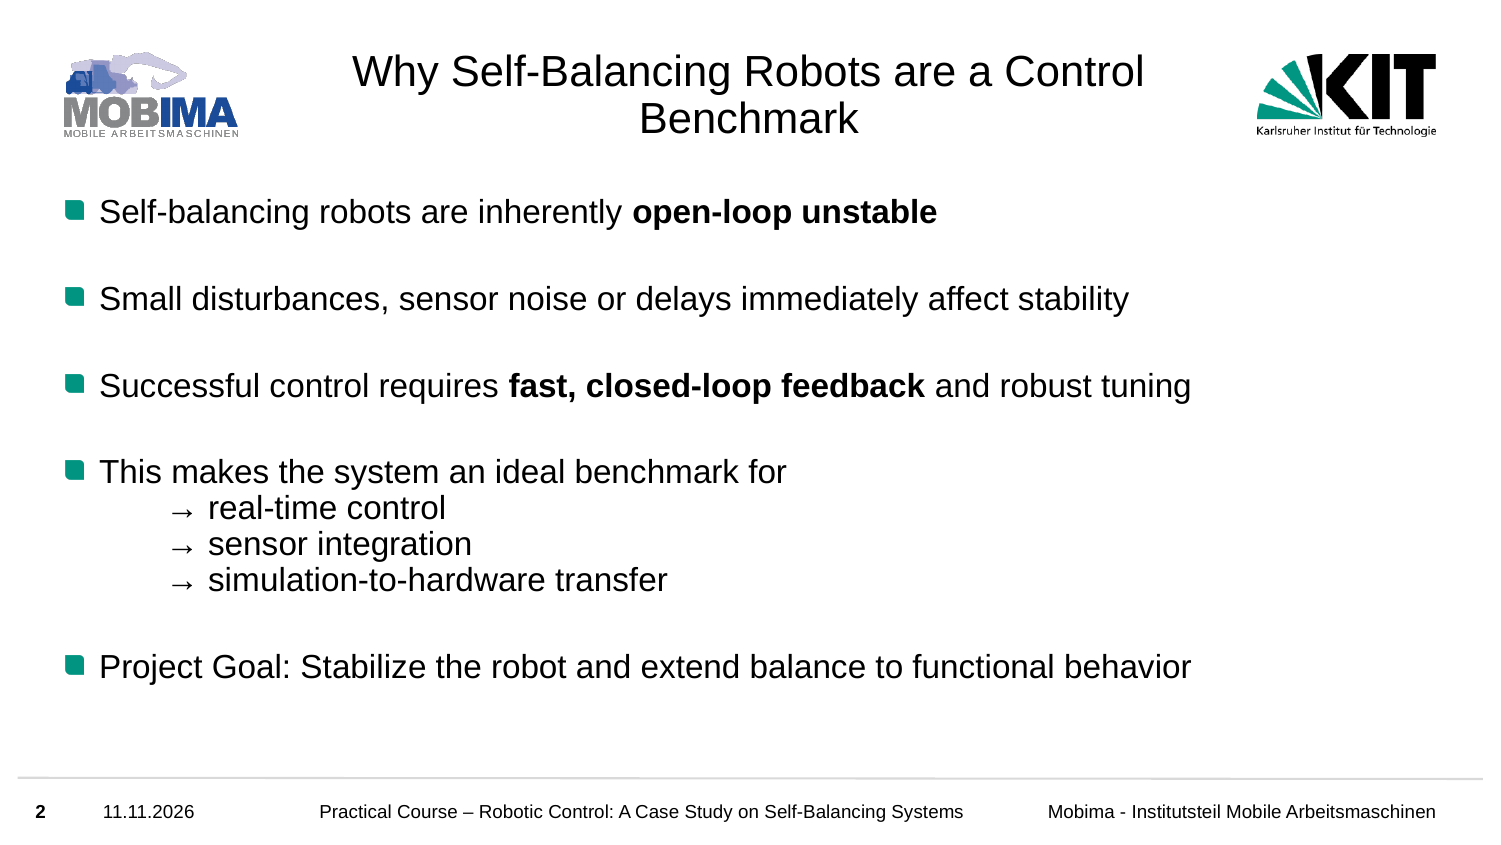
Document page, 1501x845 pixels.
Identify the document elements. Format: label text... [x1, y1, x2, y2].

list Self-balancing robots are inherently open-loop unstable Small disturbances, sensor noise or delays immediately affect stability Successful control requires fast, closed-loop feedback and robust tuning This makes the system an ideal benchmark for → real-time control → sensor integration → simulation-to-hardware transfer Project Goal: Stabilize the robot and extend balance to functional behavior [65, 194, 1435, 747]
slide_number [102, 778, 272, 844]
picture [65, 200, 84, 222]
picture [65, 460, 84, 482]
title Why Self-Balancing Robots are a Control Benchmark [252, 48, 1246, 144]
picture [65, 287, 84, 308]
picture [1257, 54, 1436, 137]
picture [65, 655, 84, 677]
picture [65, 374, 84, 395]
picture [64, 52, 238, 137]
slide_number 2 [35, 778, 89, 844]
